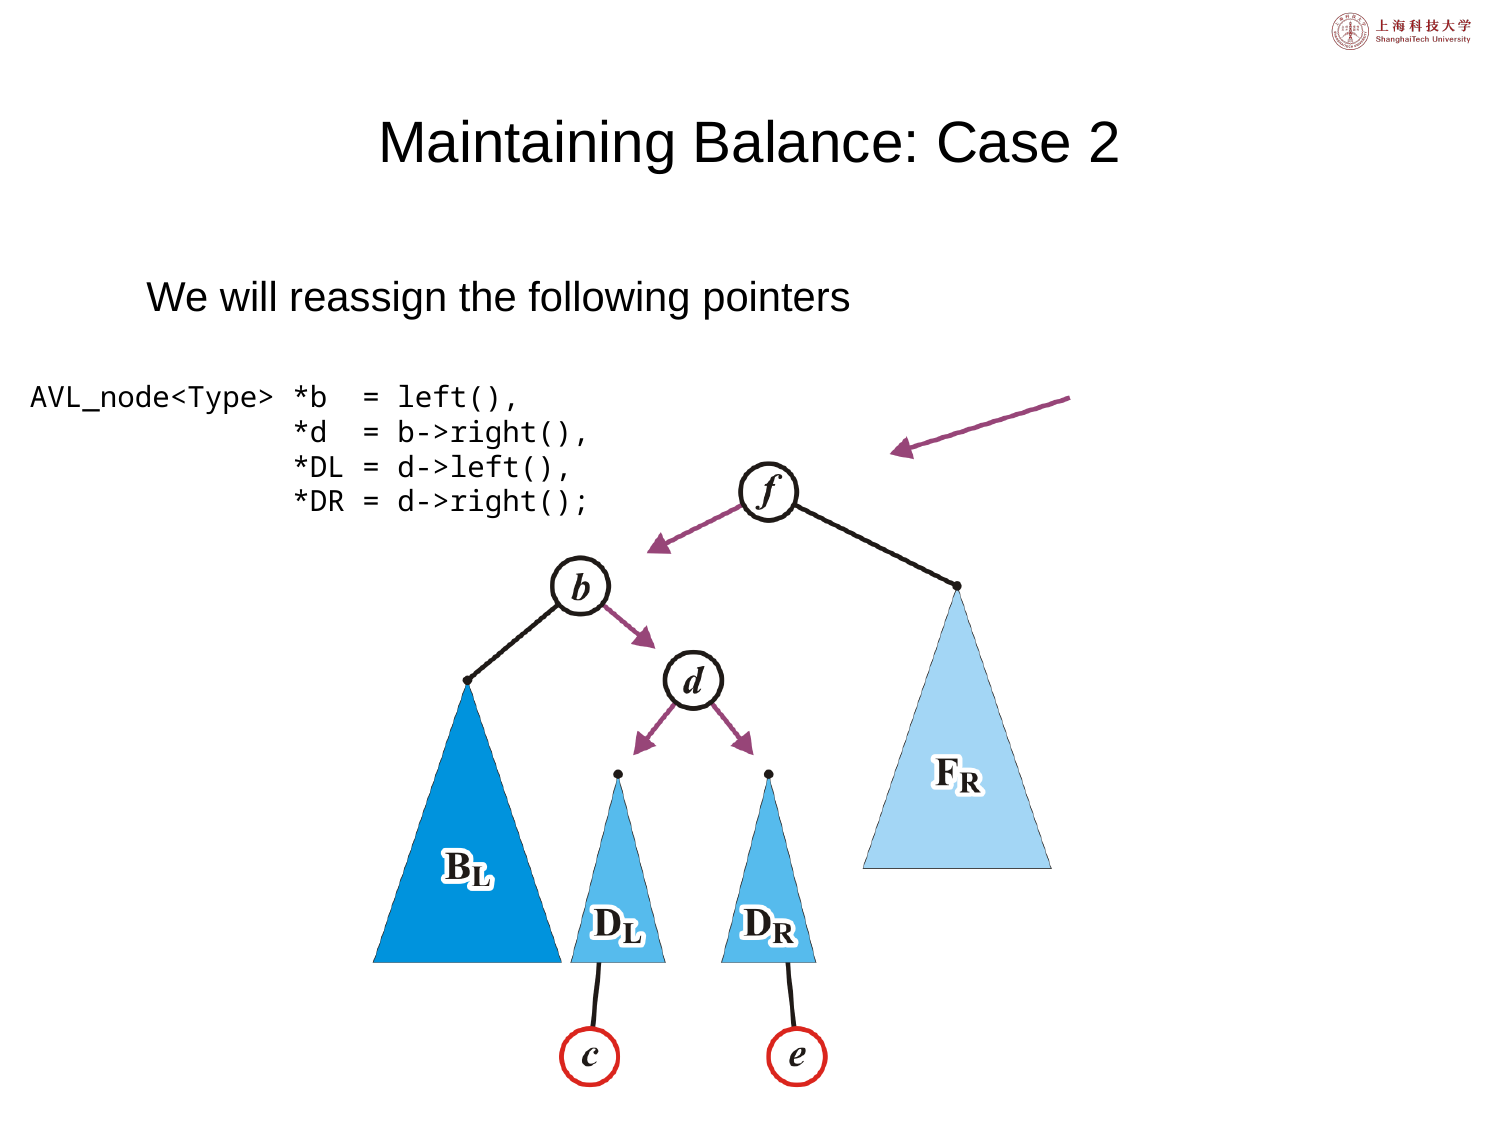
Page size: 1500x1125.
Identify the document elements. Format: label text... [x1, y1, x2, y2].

text_box AVL_node<Type> *b = left(), *d = b->right(), *DL = d->left(), *DR = d->right(); [15, 370, 605, 526]
title Maintaining Balance: Case 2 [74, 44, 1426, 233]
picture [241, 387, 1259, 1095]
list We will reassign the following pointers [74, 262, 1426, 1006]
picture [1327, 0, 1478, 109]
